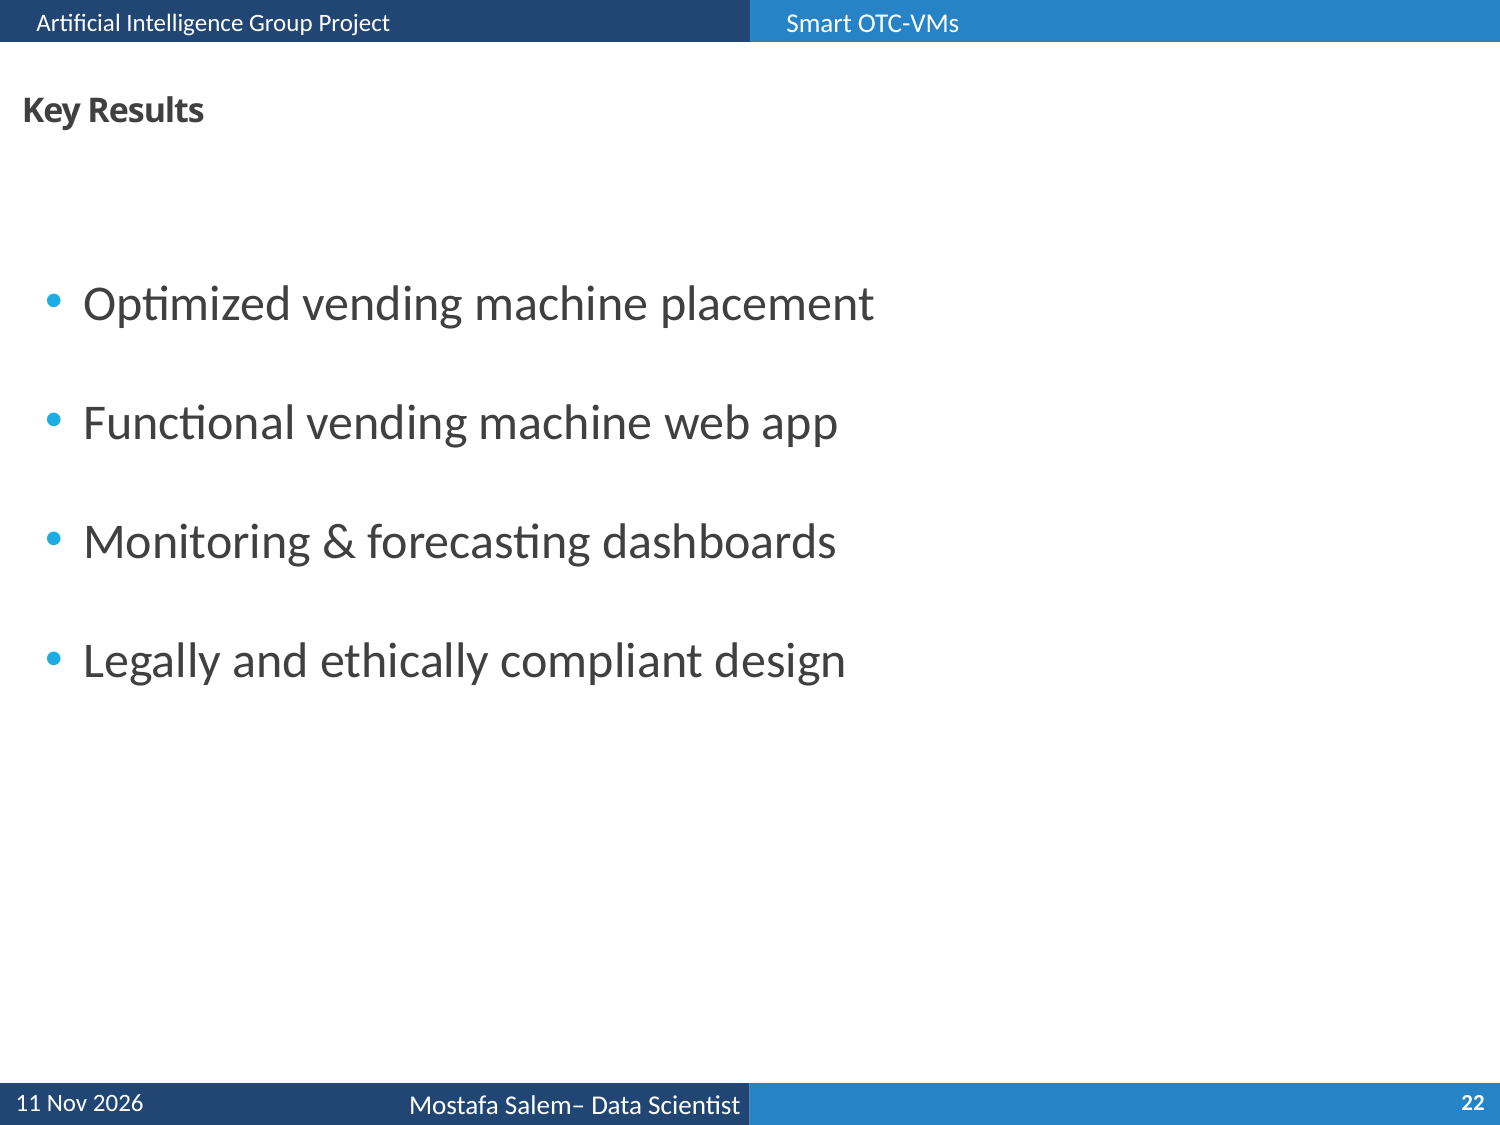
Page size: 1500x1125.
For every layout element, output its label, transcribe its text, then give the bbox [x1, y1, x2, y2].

list Mostafa Salem– Data Scientist [183, 1082, 741, 1125]
list Optimized vending machine placement Functional vending machine web app Monitoring & forecasting dashboards Legally and ethically compliant design [45, 232, 1451, 1059]
list Smart OTC-VMs [750, 0, 1500, 43]
title Key Results [0, 87, 1500, 250]
slide_number 5-Jan-26 [0, 1082, 181, 1125]
list Artificial Intelligence Group Project [0, 0, 750, 43]
slide_number 22 [1401, 1082, 1500, 1125]
